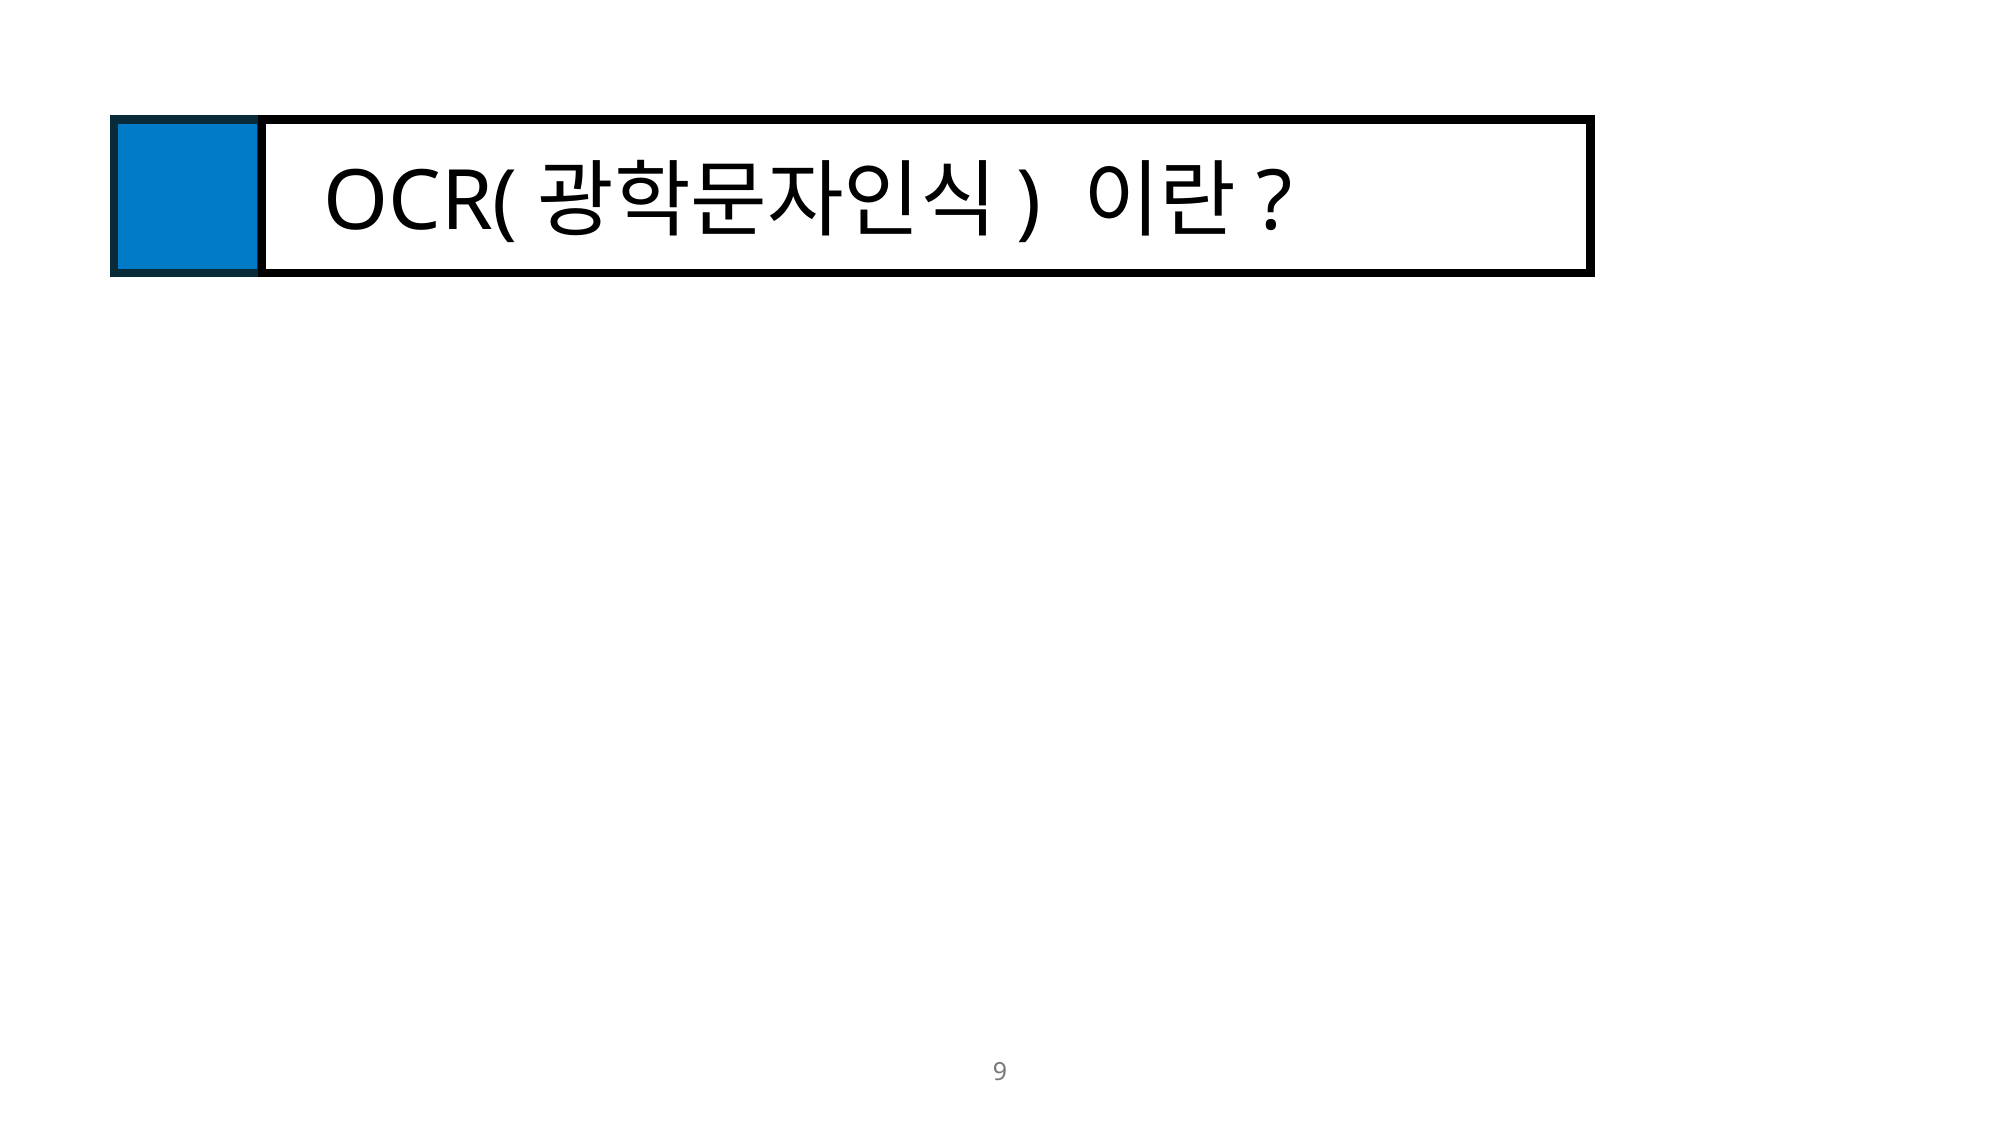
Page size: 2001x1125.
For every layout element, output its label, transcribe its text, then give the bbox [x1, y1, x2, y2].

slide_number 8 [774, 1042, 1225, 1103]
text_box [113, 118, 1592, 274]
